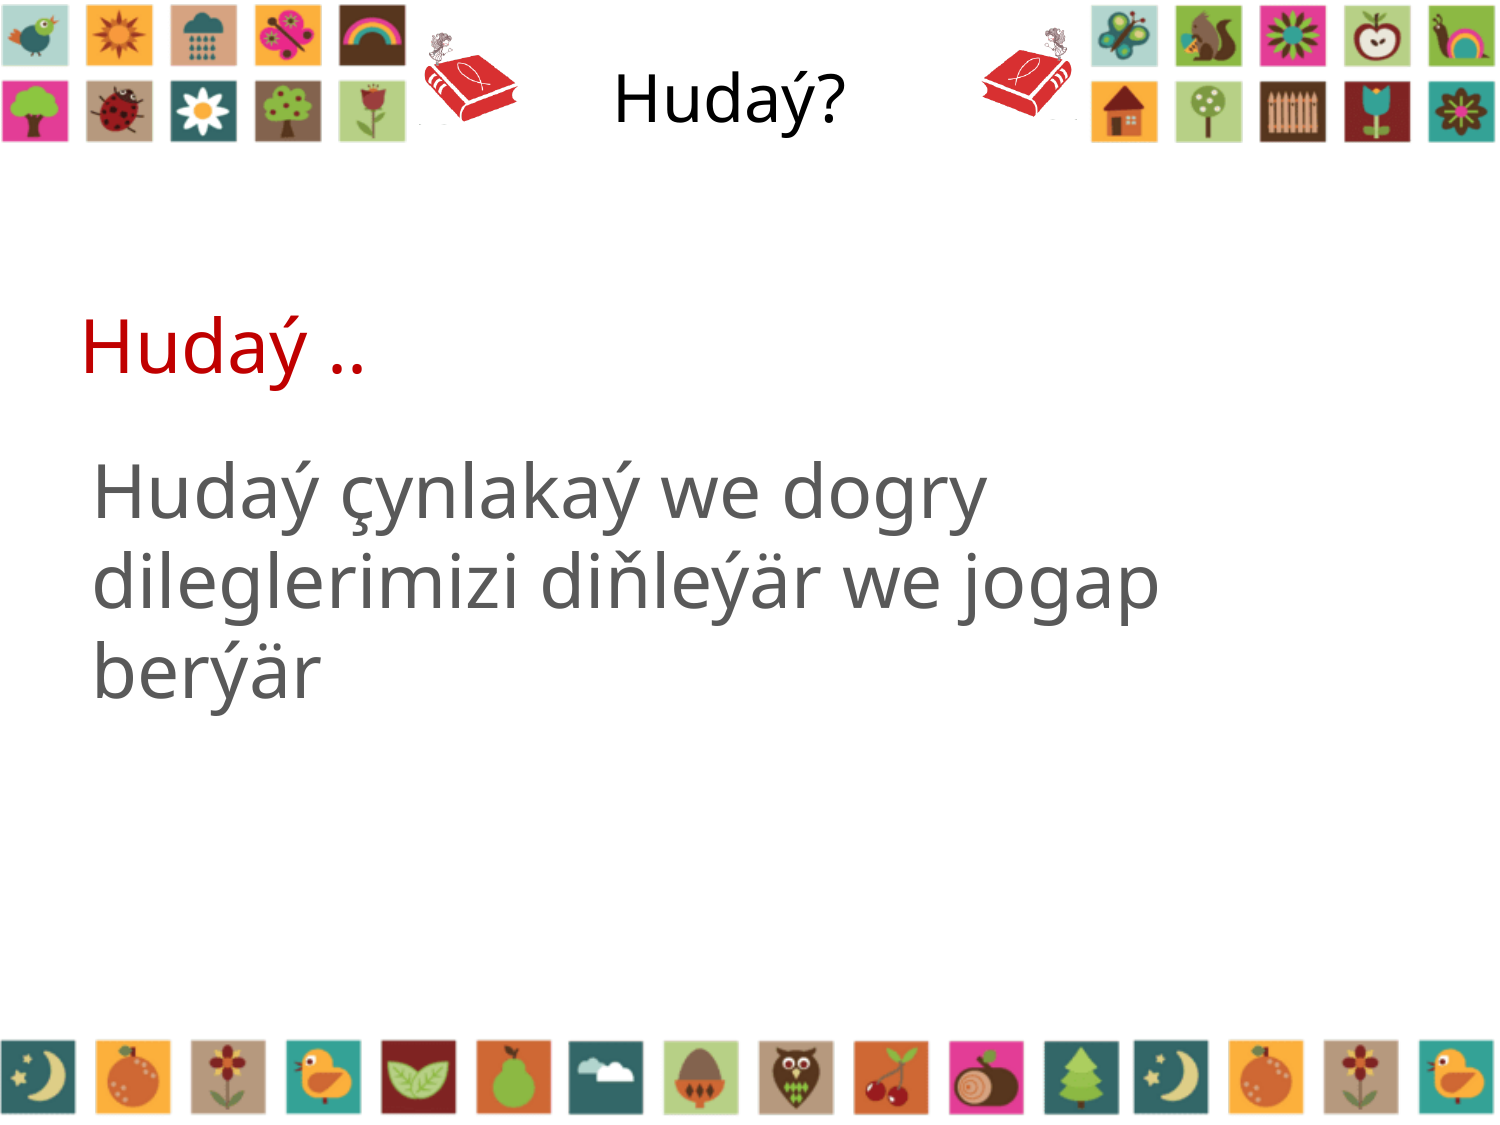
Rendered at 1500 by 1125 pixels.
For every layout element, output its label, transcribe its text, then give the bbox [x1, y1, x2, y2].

picture [950, 3, 1500, 150]
text_box Hudaý? [425, 48, 1071, 144]
text_box Hudaý .. [64, 290, 1412, 396]
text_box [0, 1028, 1500, 1118]
text_box Hudaý çynlakaý we dogry dileglerimizi diňleýär we jogap berýär [76, 436, 1424, 722]
picture [0, 3, 550, 150]
